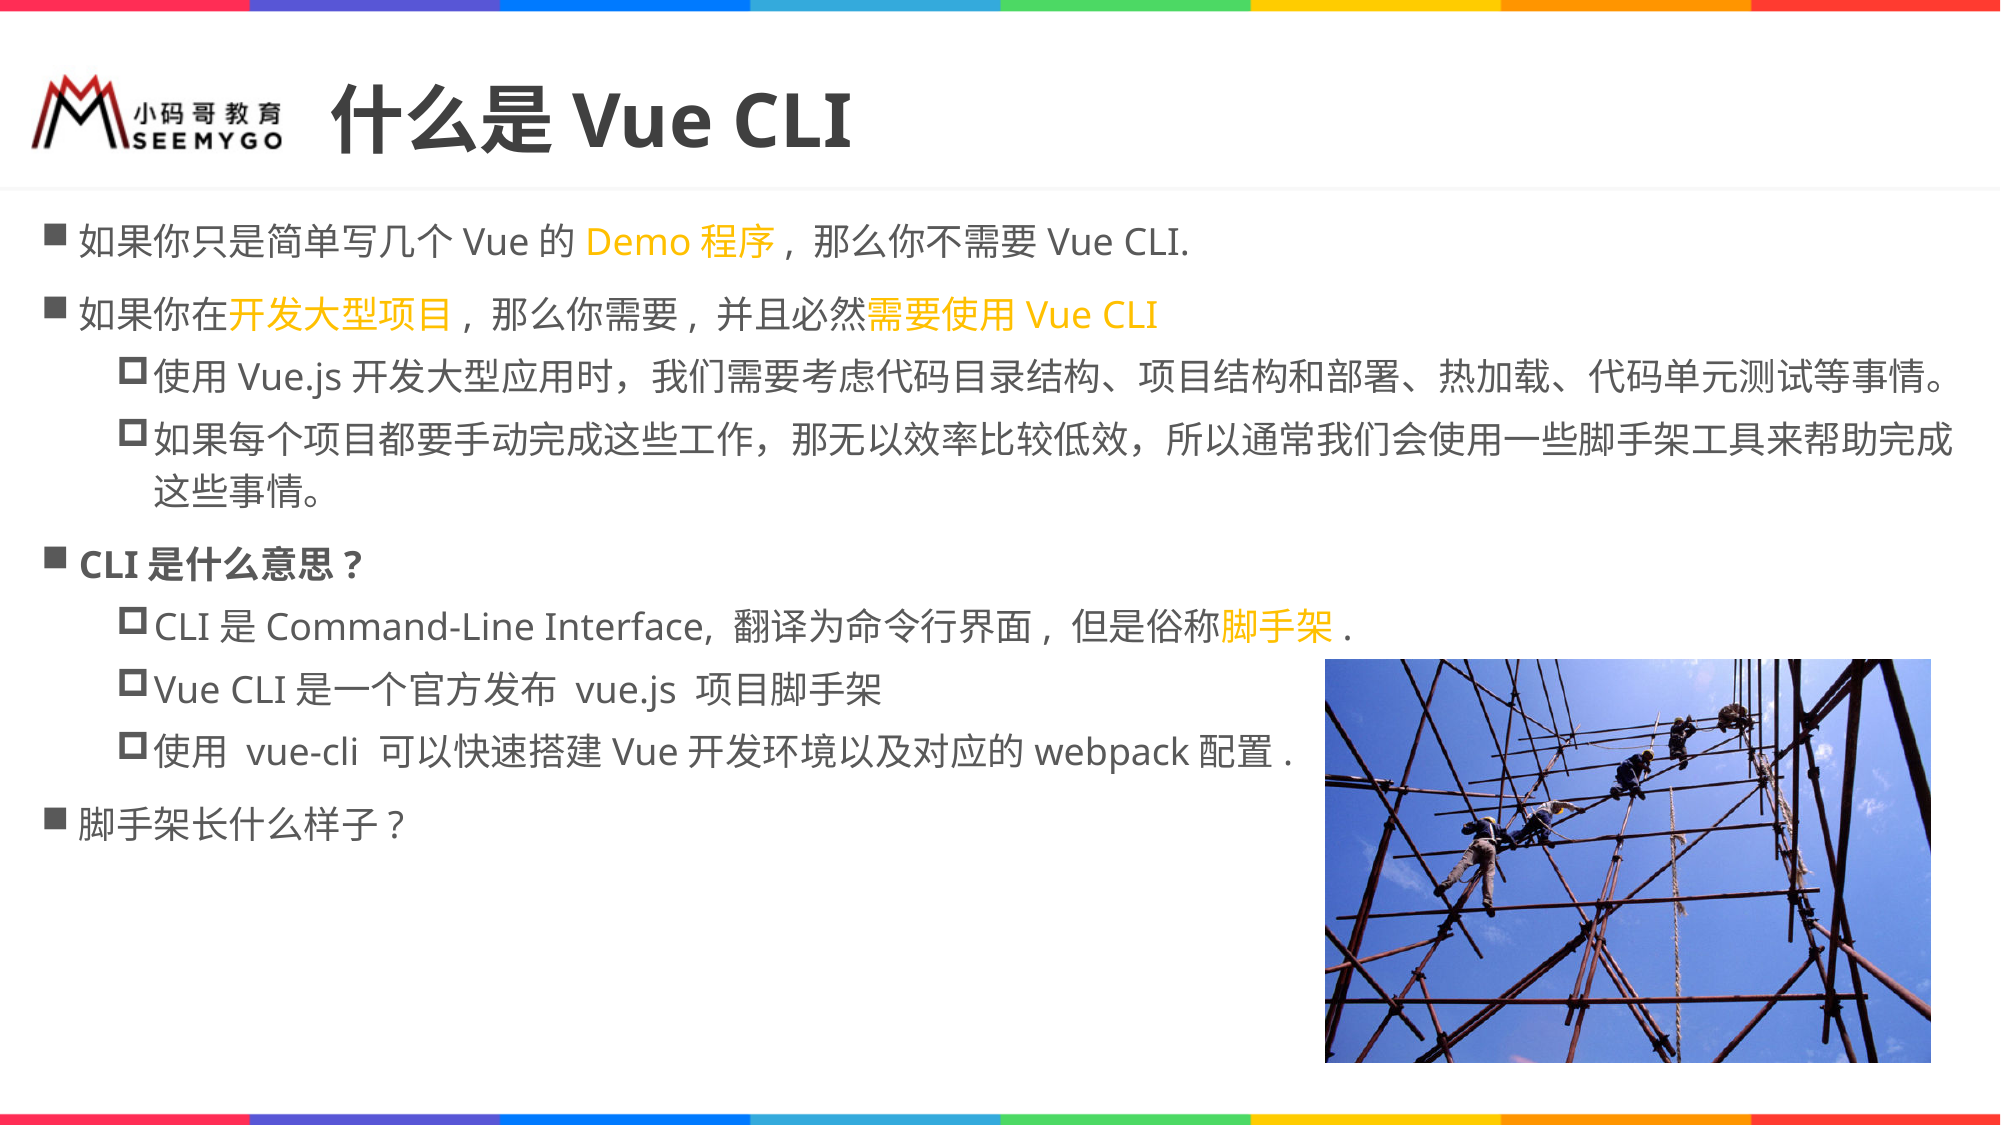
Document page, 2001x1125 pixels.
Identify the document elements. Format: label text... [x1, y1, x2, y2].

picture [0, 0, 2001, 1125]
title 什么是Vue CLI [314, 64, 1968, 182]
list 如果你只是简单写几个Vue的Demo程序, 那么你不需要Vue CLI. 如果你在开发大型项目, 那么你需要, 并且必然需要使用Vue CLI 使用Vue.js开发大型应用时，我们需要考虑代码目录结构、项目结构和部署、热加载、代码单元测试等事情。 如果每个项目都要手动完成这些工作，那无以效率比较低效，所以通常我们会使用一些脚手架工具来帮助完成这些事情。 CLI是什么意思? CLI是Command-Line Interface, 翻译为命令行界面, 但是俗称脚手架. Vue CLI是一个官方发布 vue.js 项目脚手架 使用 vue-cli 可以快速搭建Vue开发环境以及对应的webpack配置. 脚手架长什么样子? [26, 203, 1974, 1097]
